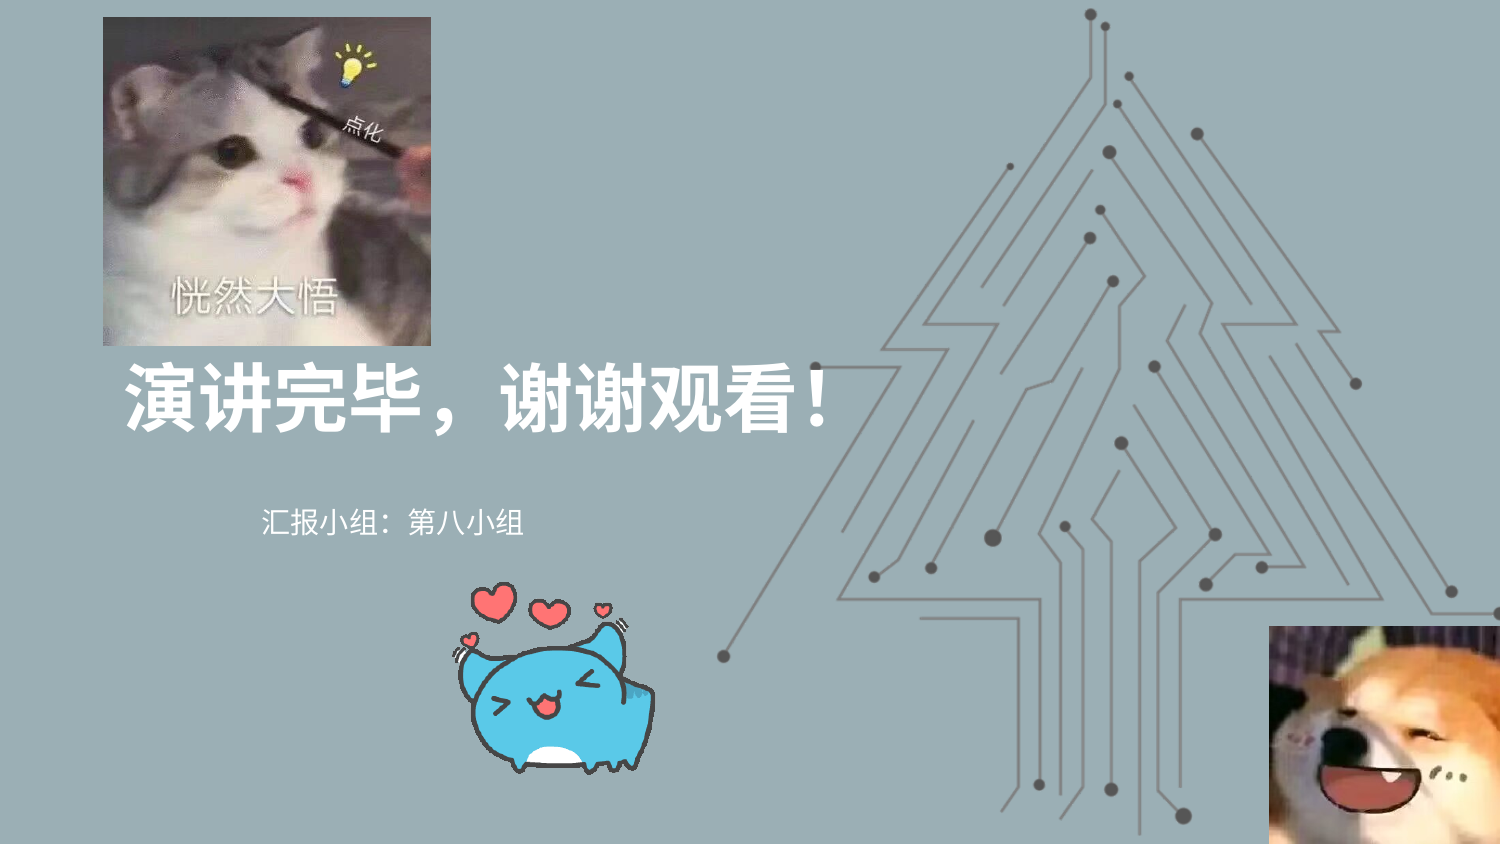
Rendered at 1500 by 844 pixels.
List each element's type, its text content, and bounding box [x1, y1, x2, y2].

picture [103, 17, 431, 346]
text_box 演讲完毕，谢谢观看！ [123, 350, 443, 442]
text_box 汇报小组：第八小组 [126, 504, 443, 540]
picture [431, 0, 1500, 844]
